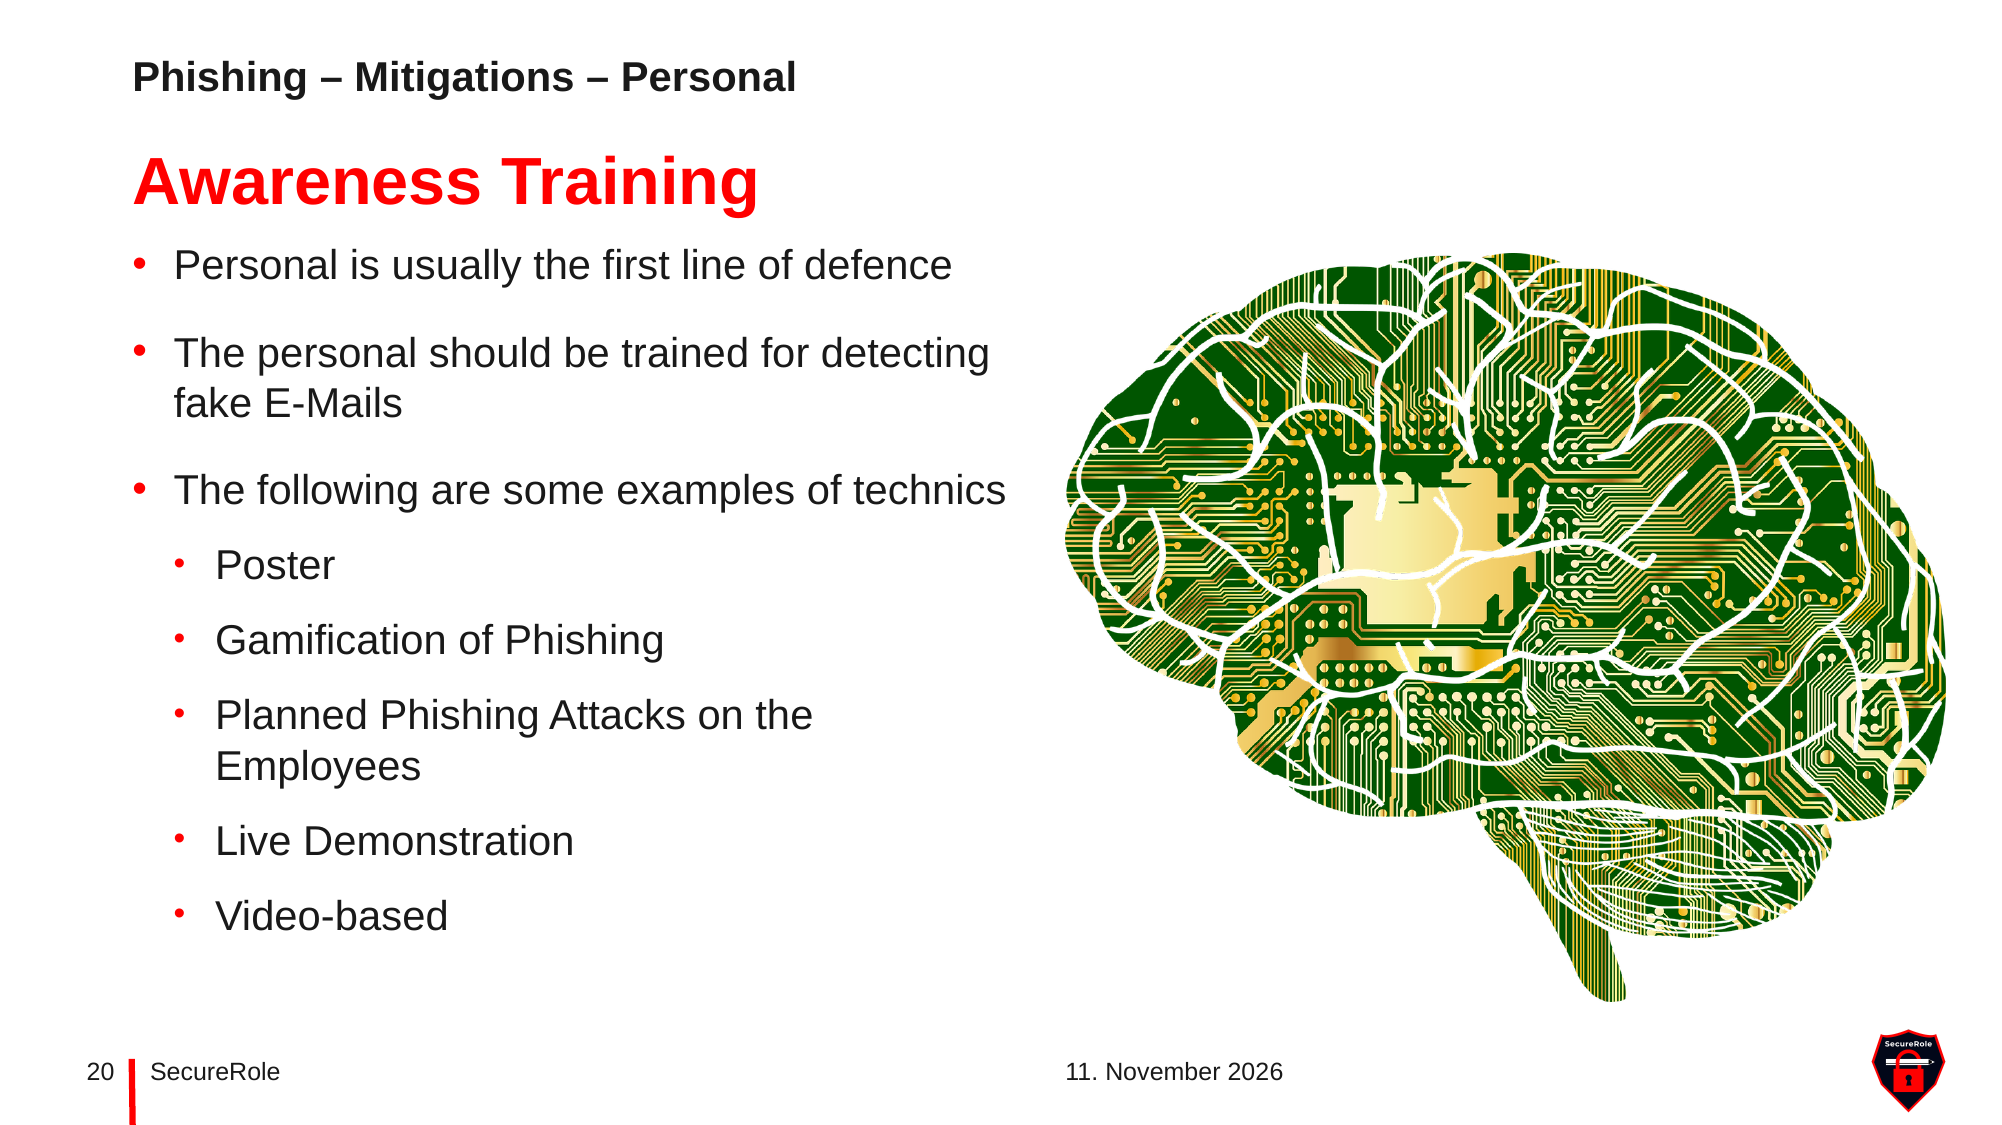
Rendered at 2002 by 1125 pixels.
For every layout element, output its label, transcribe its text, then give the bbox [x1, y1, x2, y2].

picture [1864, 1025, 1953, 1114]
list Personal is usually the first line of defence The personal should be trained for detecting fake E-Mails The following are some examples of technics Poster Gamification of Phishing Planned Phishing Attacks on the Employees Live Demonstration Video-based [132, 237, 1013, 1018]
slide_number 4. Mai 2022 [1065, 1058, 1620, 1088]
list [1065, 253, 1946, 1002]
footer SecureRole [132, 1055, 1013, 1111]
title Awareness Training [132, 113, 1946, 226]
slide_number 20 [44, 1058, 133, 1088]
list Phishing – Mitigations – Personal [132, 54, 1946, 102]
